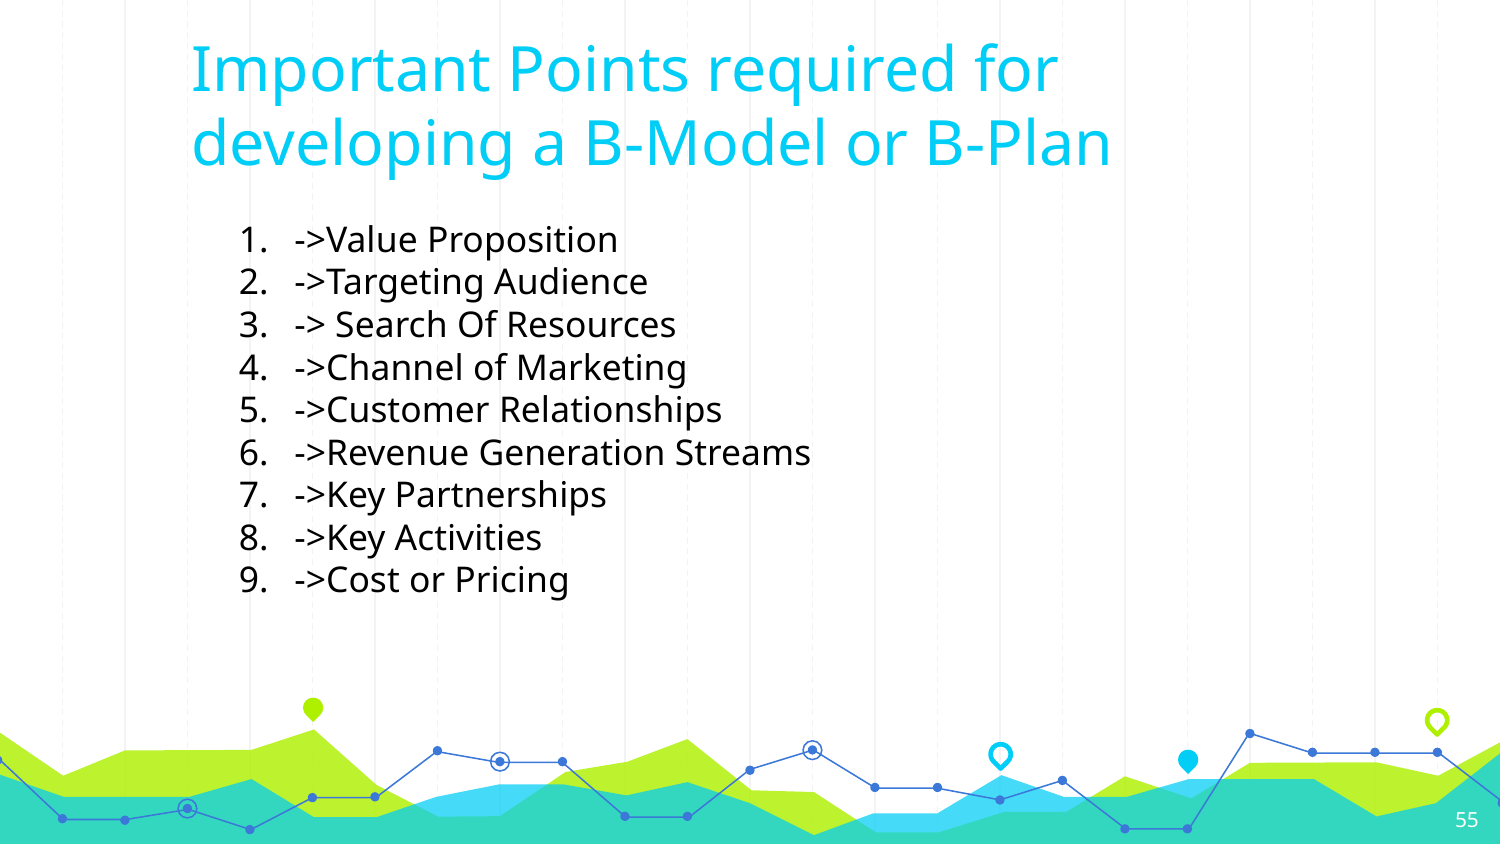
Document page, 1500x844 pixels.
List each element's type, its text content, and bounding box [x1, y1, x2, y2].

slide_number ‹#› [1403, 791, 1494, 844]
title Important Points required for developing a B-Model or B-Plan [176, 126, 1324, 244]
text_box ->Value Proposition ->Targeting Audience -> Search Of Resources ->Channel of Marketing ->Customer Relationships ->Revenue Generation Streams ->Key Partnerships ->Key Activities ->Cost or Pricing [204, 202, 1429, 750]
